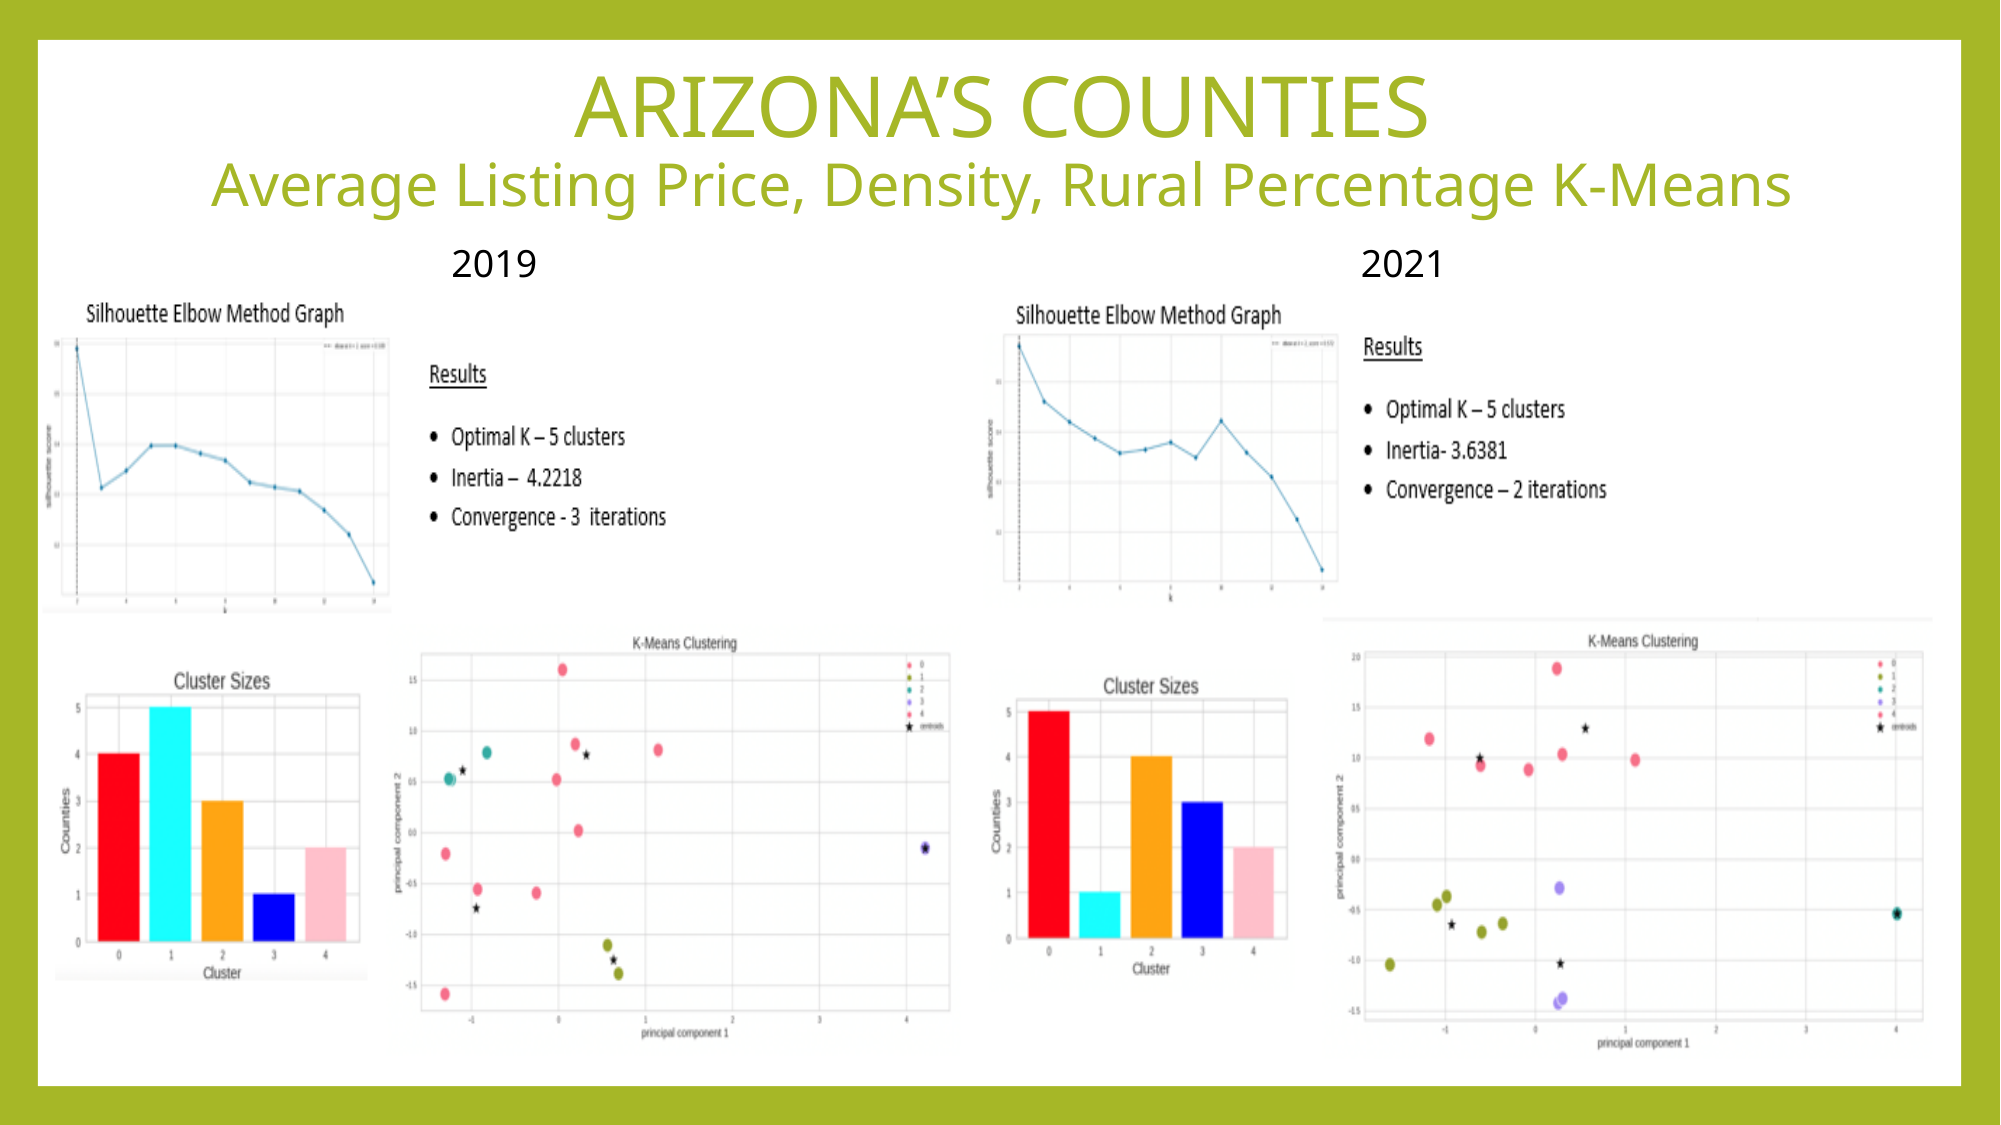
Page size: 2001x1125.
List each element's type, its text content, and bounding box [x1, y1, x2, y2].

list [40, 292, 968, 1059]
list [981, 292, 1951, 1059]
title ARIZONA’S COUNTIES Average Listing Price, Density, Rural Percentage K-Means [192, 52, 1814, 233]
text_box 2019 [40, 232, 968, 291]
text_box 2021 [1027, 232, 1790, 290]
